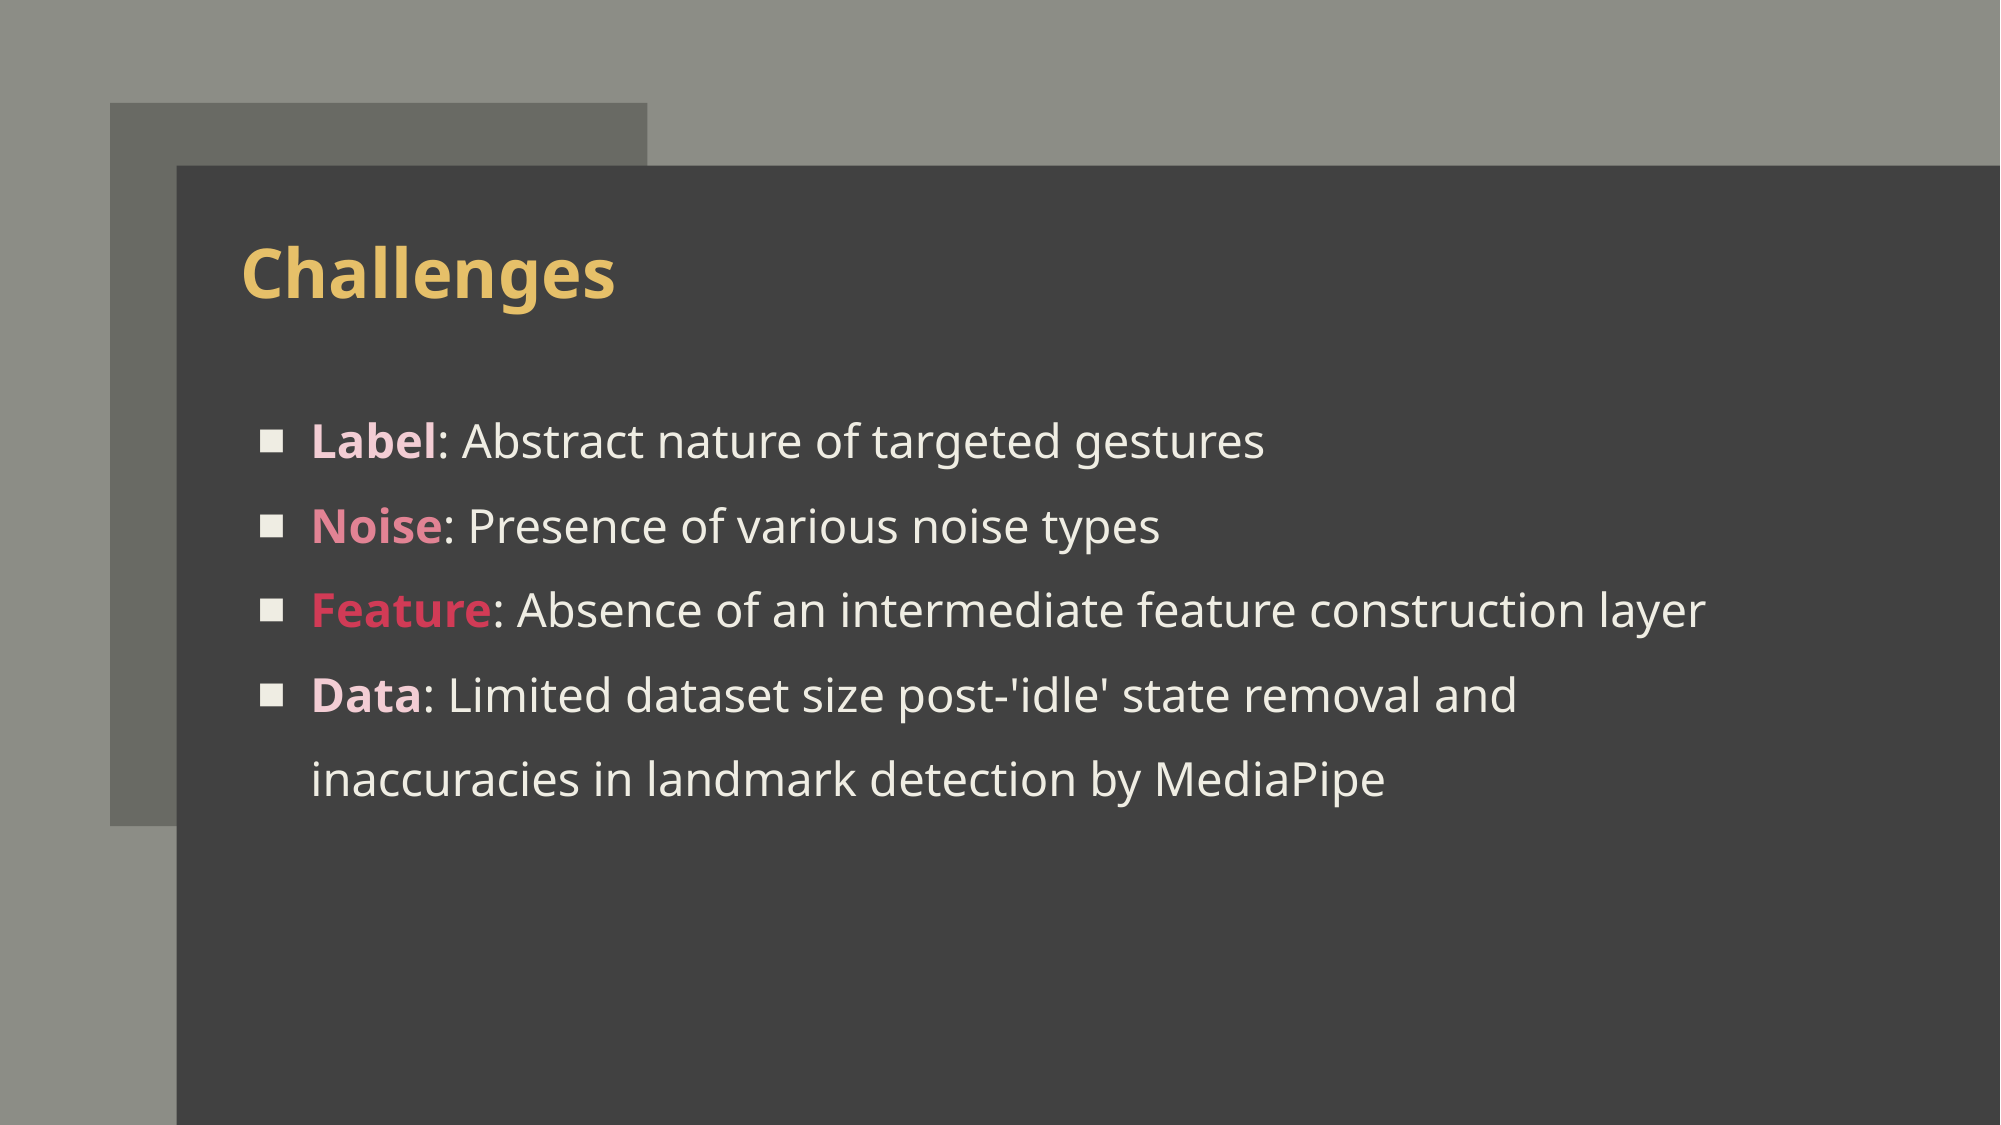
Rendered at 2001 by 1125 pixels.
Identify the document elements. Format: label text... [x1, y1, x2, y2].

title Challenges [225, 210, 1933, 344]
list Label: Abstract nature of targeted gestures Noise: Presence of various noise types Feature: Absence of an intermediate feature construction layer Data: Limited dataset size post-'idle' state removal and inaccuracies in landmark detection by MediaPipe [225, 375, 1800, 877]
text_box [176, 165, 2000, 1125]
text_box [110, 102, 648, 827]
text_box [0, 0, 2000, 1125]
